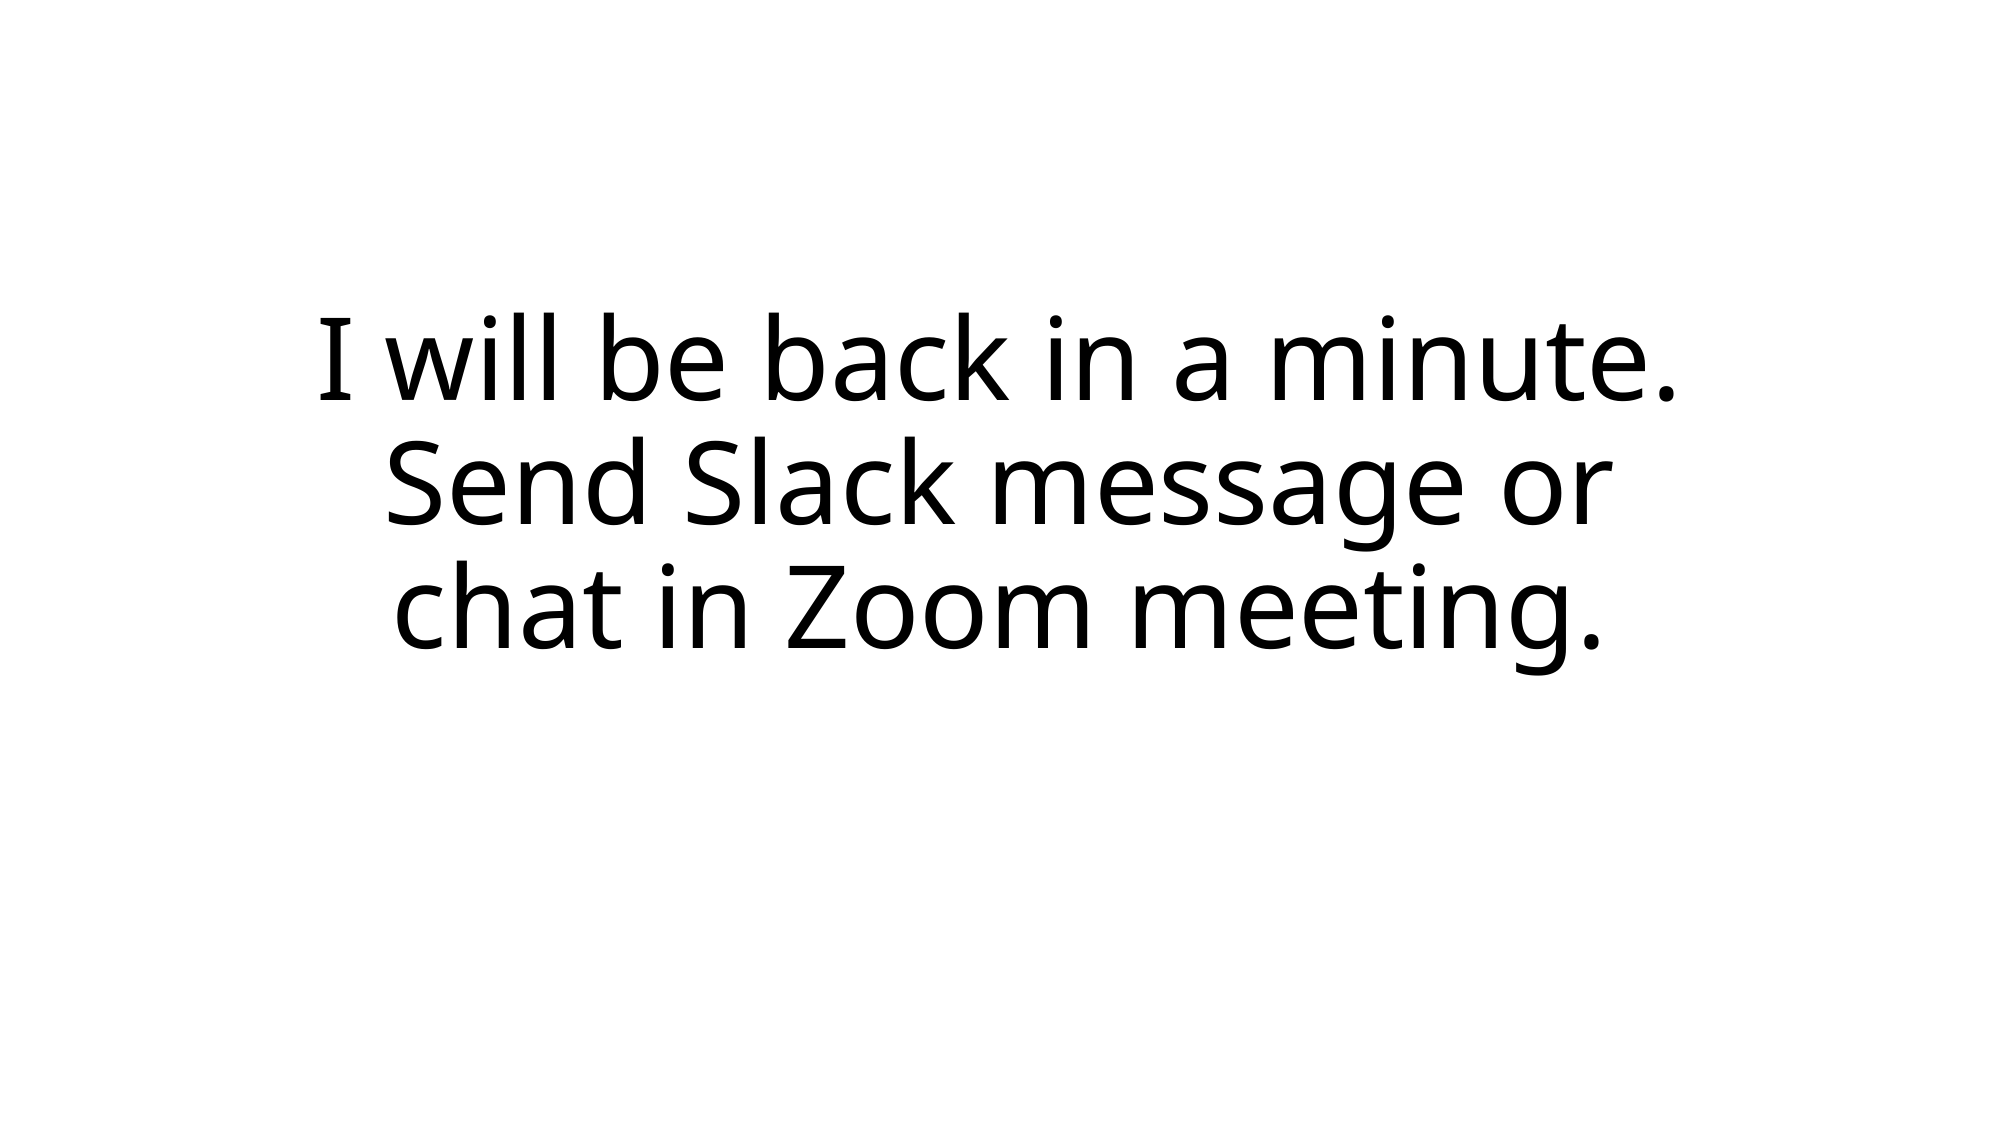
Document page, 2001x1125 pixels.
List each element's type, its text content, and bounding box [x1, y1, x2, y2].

title I will be back in a minute. Send Slack message or chat in Zoom meeting. [249, 289, 1750, 681]
